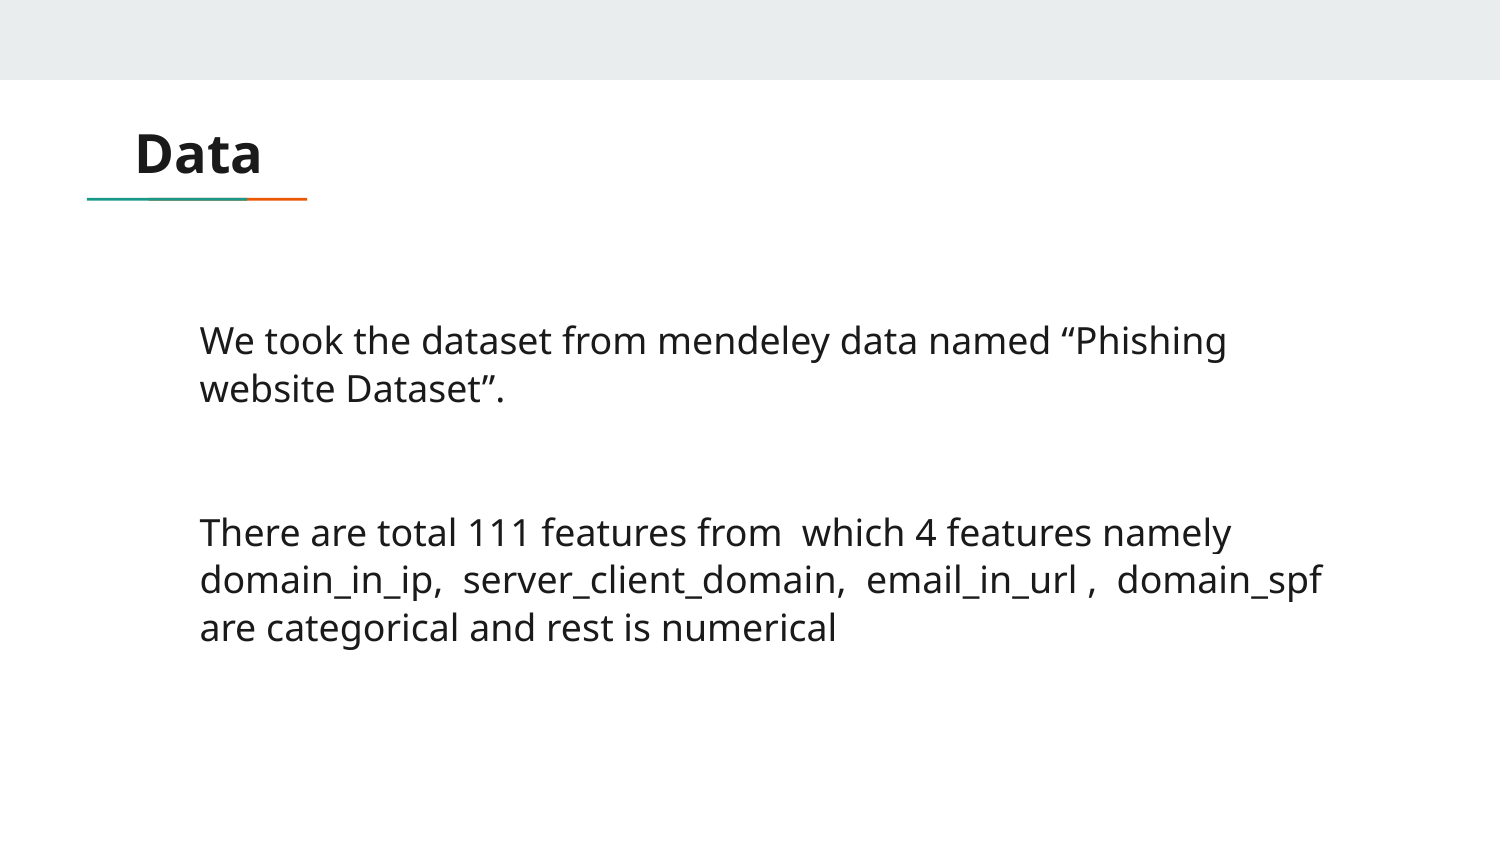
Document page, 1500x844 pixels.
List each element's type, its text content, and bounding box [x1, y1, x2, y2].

list We took the dataset from mendeley data named “Phishing website Dataset”. There are total 111 features from which 4 features namely domain_in_ip, server_client_domain, email_in_url , domain_spf are categorical and rest is numerical [109, 300, 1371, 833]
title Data [119, 104, 1381, 201]
